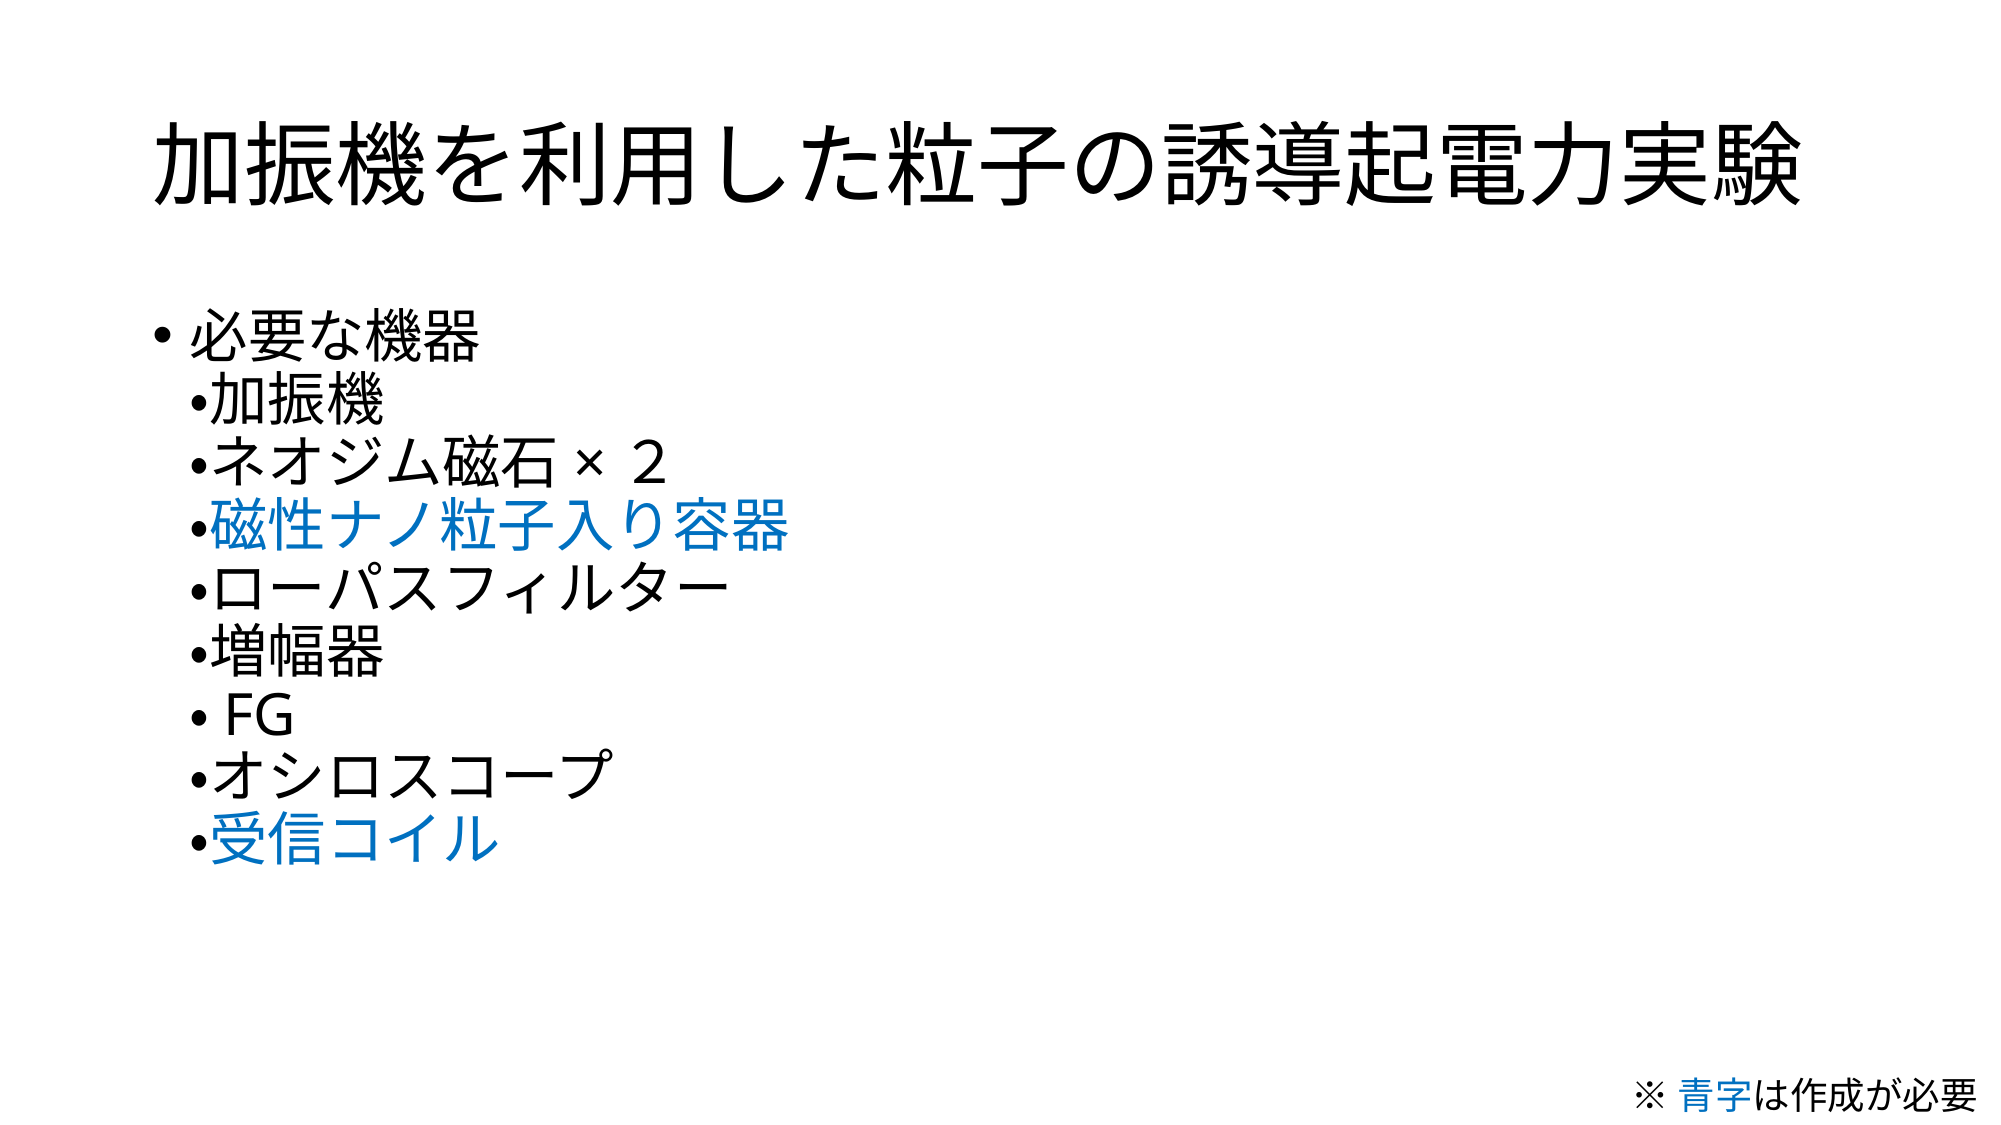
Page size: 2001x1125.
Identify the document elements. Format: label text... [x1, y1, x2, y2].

text_box ※青字は作成が必要 [1616, 1064, 2000, 1125]
title 加振機を利用した粒子の誘導起電力実験 [137, 59, 1863, 278]
list 必要な機器 ・加振機 ・ネオジム磁石×２ ・磁性ナノ粒子入り容器 ・ローパスフィルター ・増幅器 ・FG ・オシロスコープ ・受信コイル [137, 299, 1863, 1014]
